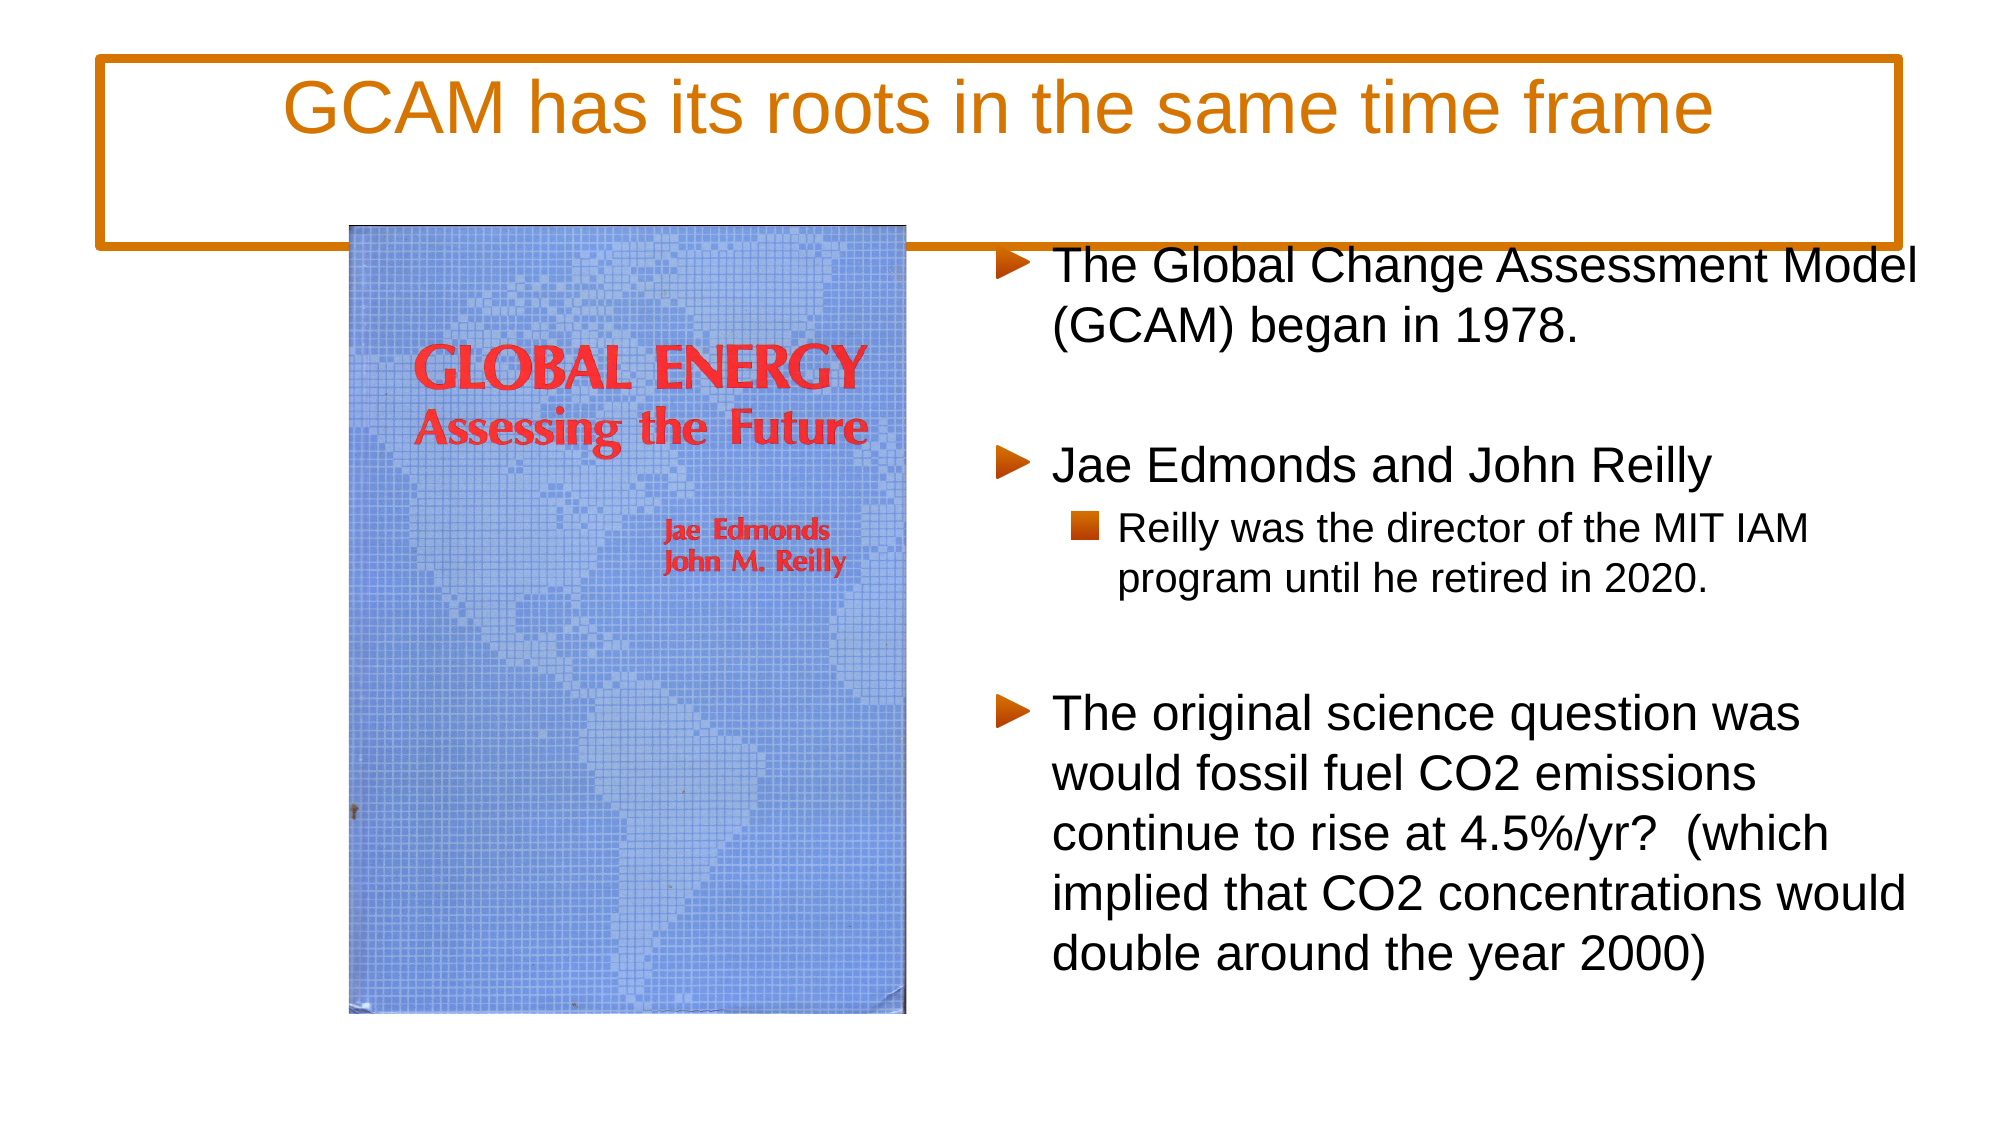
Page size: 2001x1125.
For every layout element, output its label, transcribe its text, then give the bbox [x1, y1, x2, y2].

picture [348, 224, 907, 1014]
list The Global Change Assessment Model (GCAM) began in 1978. Jae Edmonds and John Reilly Reilly was the director of the MIT IAM program until he retired in 2020. The original science question was would fossil fuel CO2 emissions continue to rise at 4.5%/yr? (which implied that CO2 concentrations would double around the year 2000) [995, 232, 1937, 998]
title GCAM has its roots in the same time frame [99, 58, 1899, 247]
picture [995, 444, 1031, 480]
picture [995, 244, 1031, 280]
picture [995, 693, 1031, 729]
picture [1070, 510, 1100, 541]
